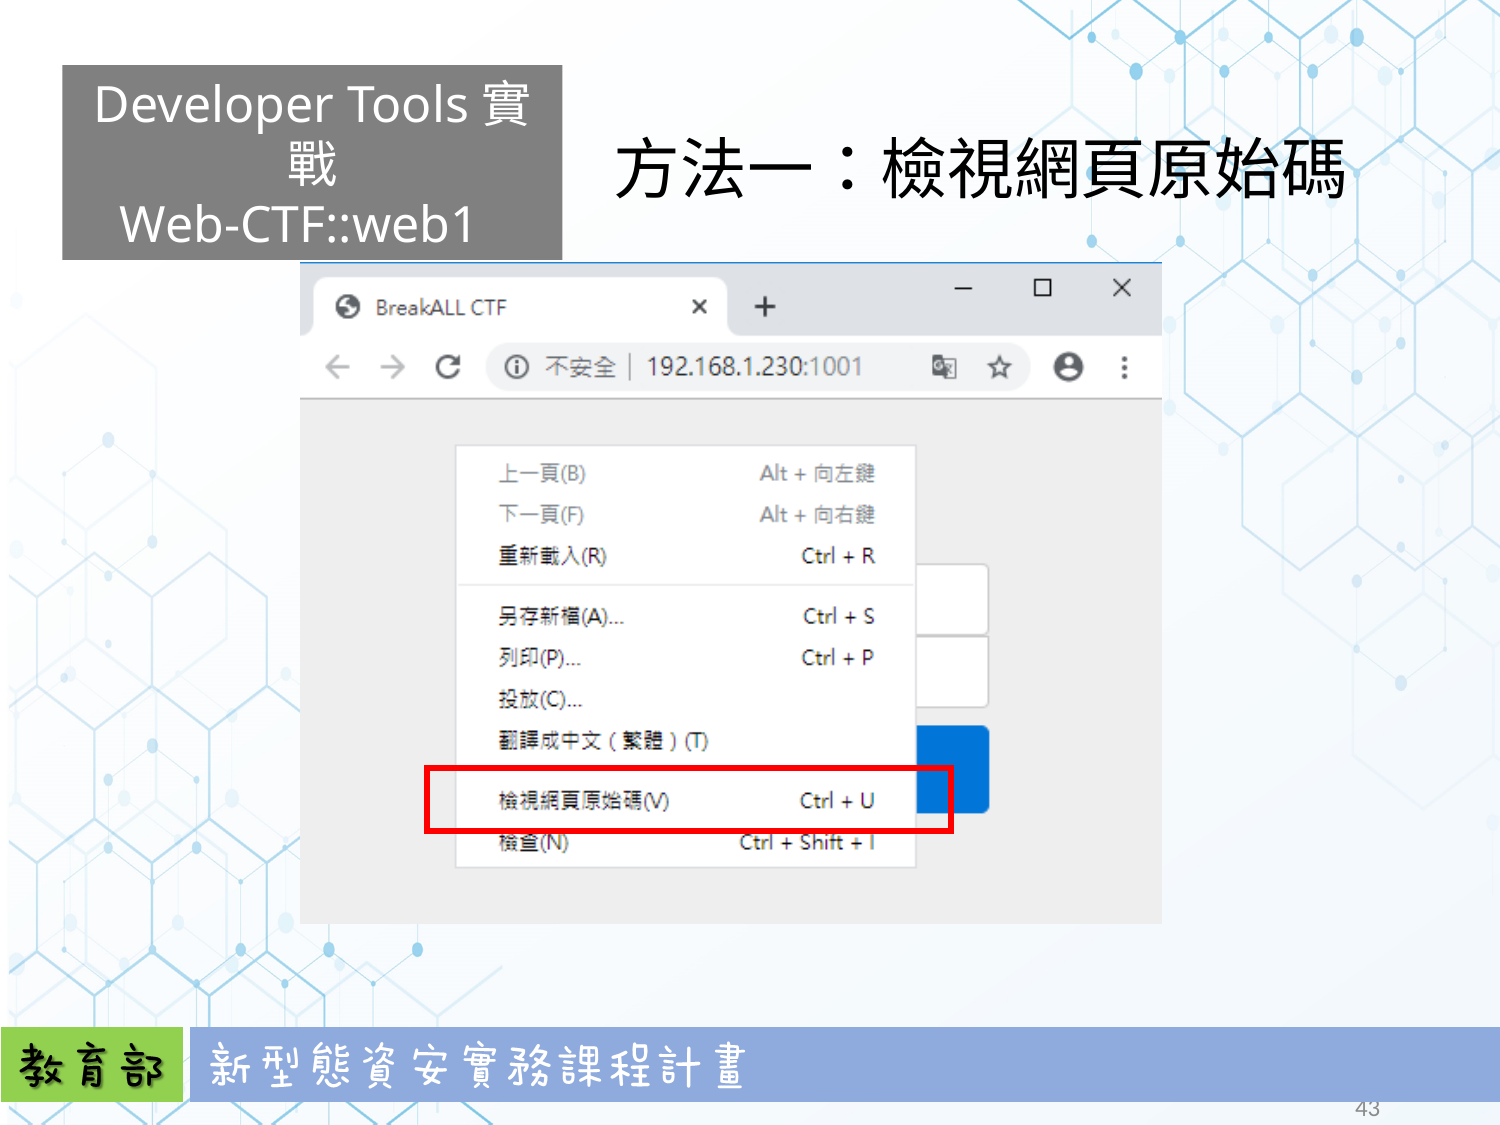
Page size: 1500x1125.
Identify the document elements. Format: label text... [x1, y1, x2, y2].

picture [0, 0, 1500, 1125]
text_box 方法一：檢視網頁原始碼 [599, 120, 1364, 215]
text_box Developer Tools實戰 Web-CTF::web1 [62, 65, 563, 260]
